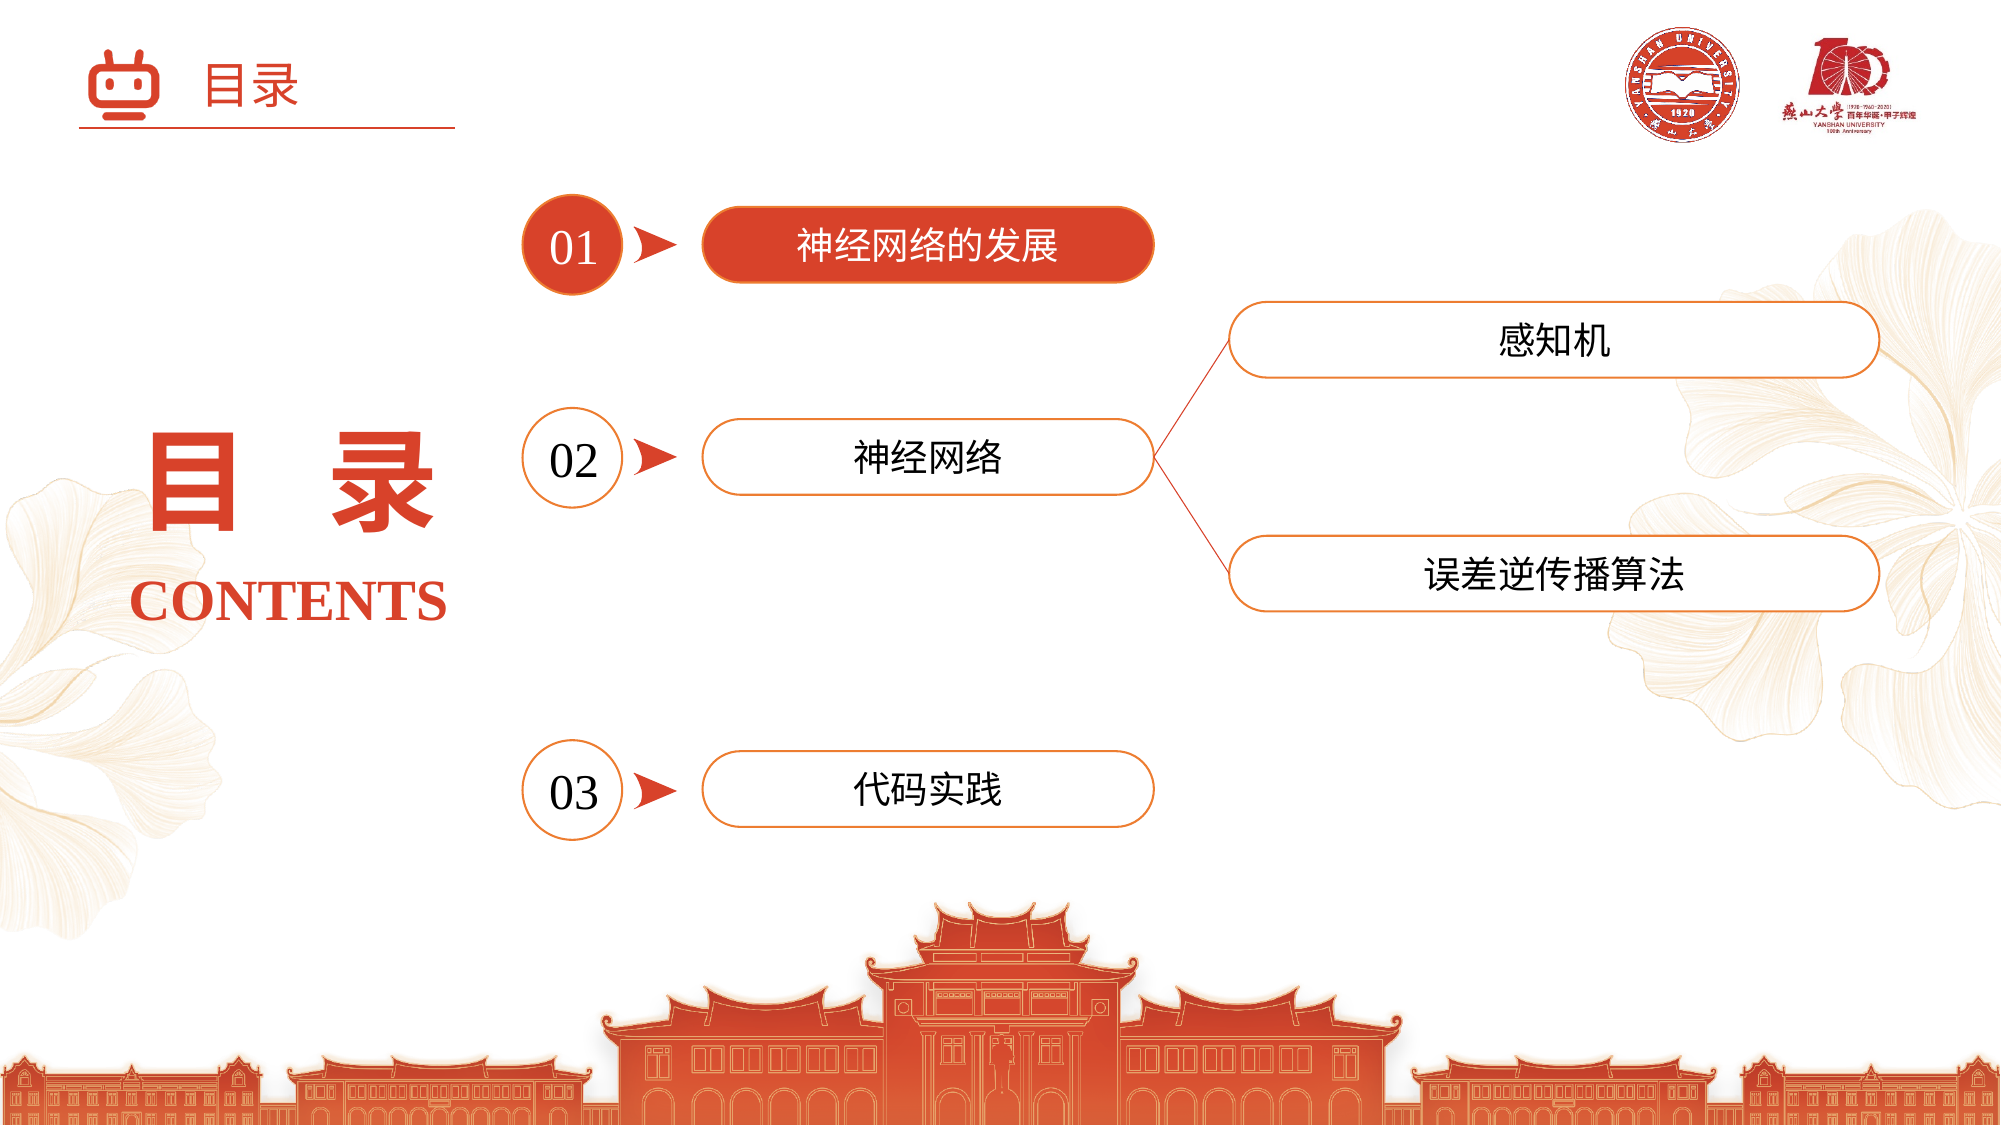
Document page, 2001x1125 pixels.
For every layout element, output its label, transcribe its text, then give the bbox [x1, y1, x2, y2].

text_box [615, 217, 624, 273]
text_box 误差逆传播算法 [1228, 534, 1529, 613]
text_box 感知机 [1228, 300, 1529, 379]
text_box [1624, 22, 1939, 147]
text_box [1153, 339, 1230, 456]
picture [78, 39, 169, 127]
picture [1529, 188, 2001, 855]
text_box [615, 762, 624, 818]
text_box [539, 406, 606, 419]
text_box [631, 771, 680, 812]
text_box [537, 282, 607, 296]
text_box [631, 225, 680, 265]
text_box [538, 739, 607, 752]
picture [0, 330, 2000, 1125]
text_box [108, 402, 469, 641]
text_box [539, 193, 606, 206]
text_box [537, 827, 608, 841]
text_box [537, 495, 607, 509]
text_box 02 [534, 419, 615, 495]
text_box 目录 [185, 46, 316, 121]
text_box [631, 437, 680, 478]
text_box 代码实践 [701, 750, 1155, 828]
text_box [521, 211, 534, 279]
text_box 神经网络 [701, 418, 1153, 496]
text_box [615, 430, 624, 486]
text_box [521, 424, 534, 492]
text_box 神经网络的发展 [701, 205, 1155, 284]
text_box 03 [534, 752, 615, 827]
text_box 01 [534, 206, 615, 282]
text_box [521, 756, 534, 824]
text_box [1153, 456, 1230, 574]
